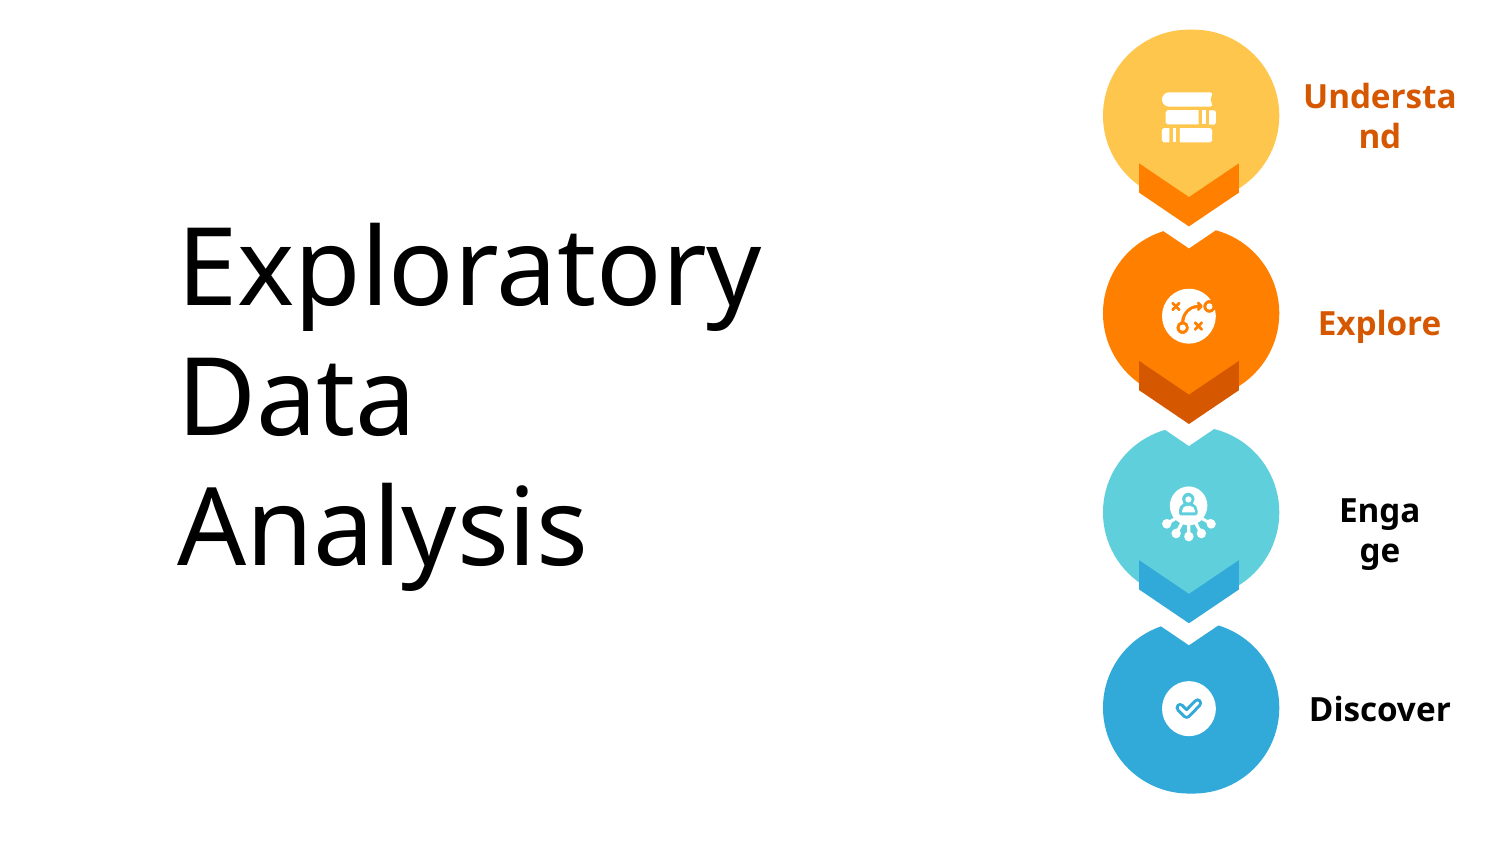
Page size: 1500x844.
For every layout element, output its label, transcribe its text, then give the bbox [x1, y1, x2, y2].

text_box [1102, 625, 1269, 794]
text_box Discover [1269, 665, 1491, 751]
text_box [1102, 429, 1280, 593]
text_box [1161, 288, 1217, 344]
text_box [1139, 194, 1239, 249]
text_box [1139, 591, 1239, 646]
text_box Explore [1274, 279, 1486, 365]
text_box [1139, 391, 1239, 446]
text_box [1161, 680, 1217, 737]
text_box Understand [1269, 73, 1500, 159]
text_box [1139, 163, 1239, 227]
text_box [1102, 230, 1274, 394]
title Exploratory Data Analysis [161, 267, 882, 518]
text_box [1161, 92, 1217, 143]
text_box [1161, 486, 1217, 542]
text_box [1102, 29, 1280, 196]
text_box Engage [1293, 486, 1466, 572]
text_box [1139, 360, 1239, 425]
text_box [1139, 560, 1239, 624]
